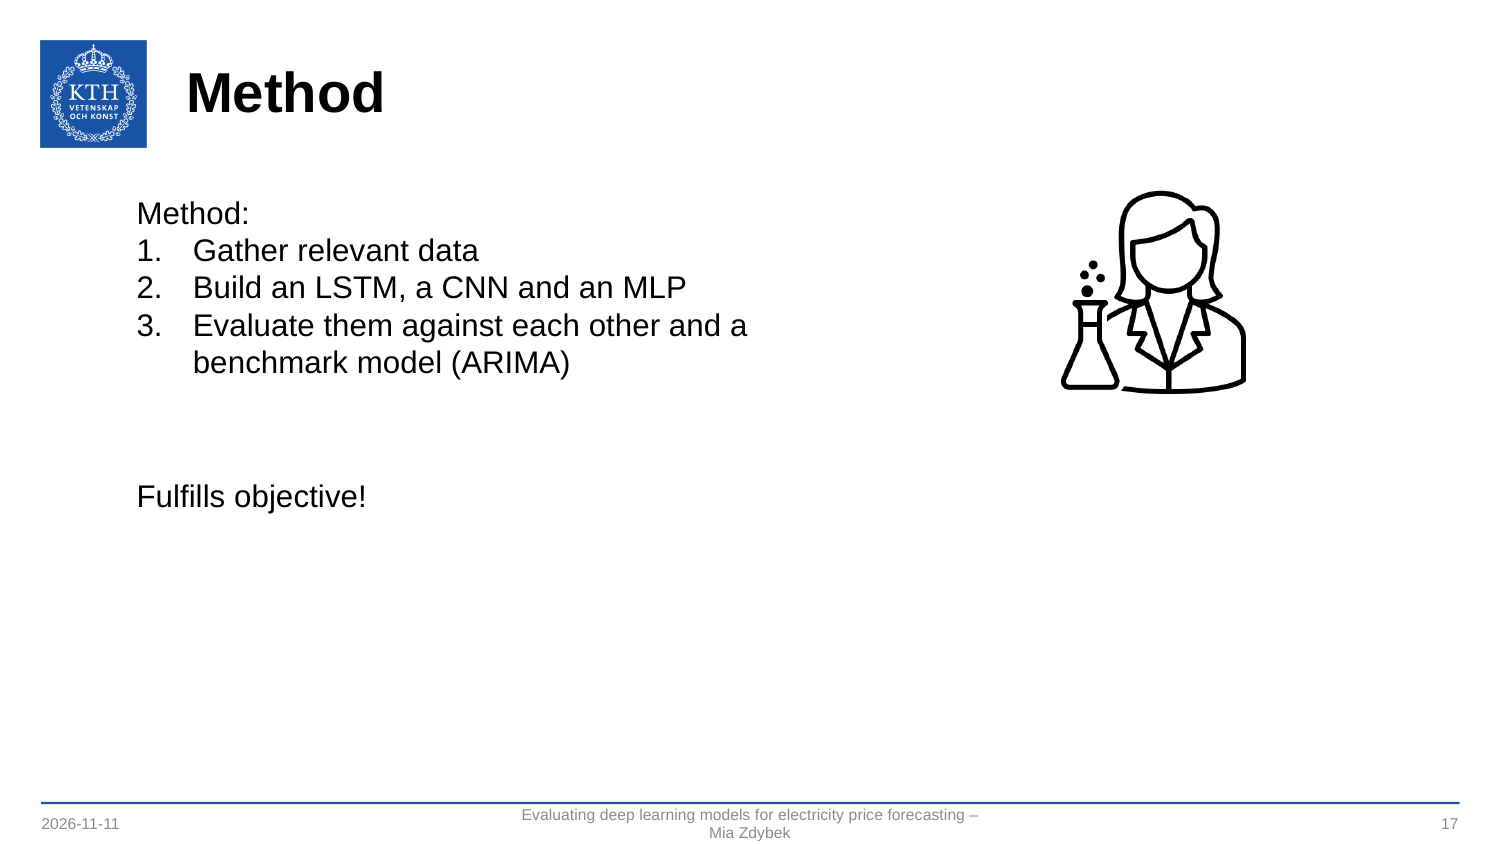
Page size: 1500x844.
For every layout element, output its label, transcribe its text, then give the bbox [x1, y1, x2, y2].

slide_number 17 [1121, 804, 1459, 843]
picture [1045, 170, 1292, 417]
title Method [185, 41, 1460, 148]
text_box Fulfills objective! [121, 468, 1105, 521]
text_box Method: Gather relevant data Build an LSTM, a CNN and an MLP Evaluate them against each other and a benchmark model (ARIMA) [121, 185, 872, 388]
footer Evaluating deep learning models for electricity price forecasting – Mia Zdybek [496, 804, 1004, 843]
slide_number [41, 804, 379, 843]
picture [40, 40, 147, 148]
